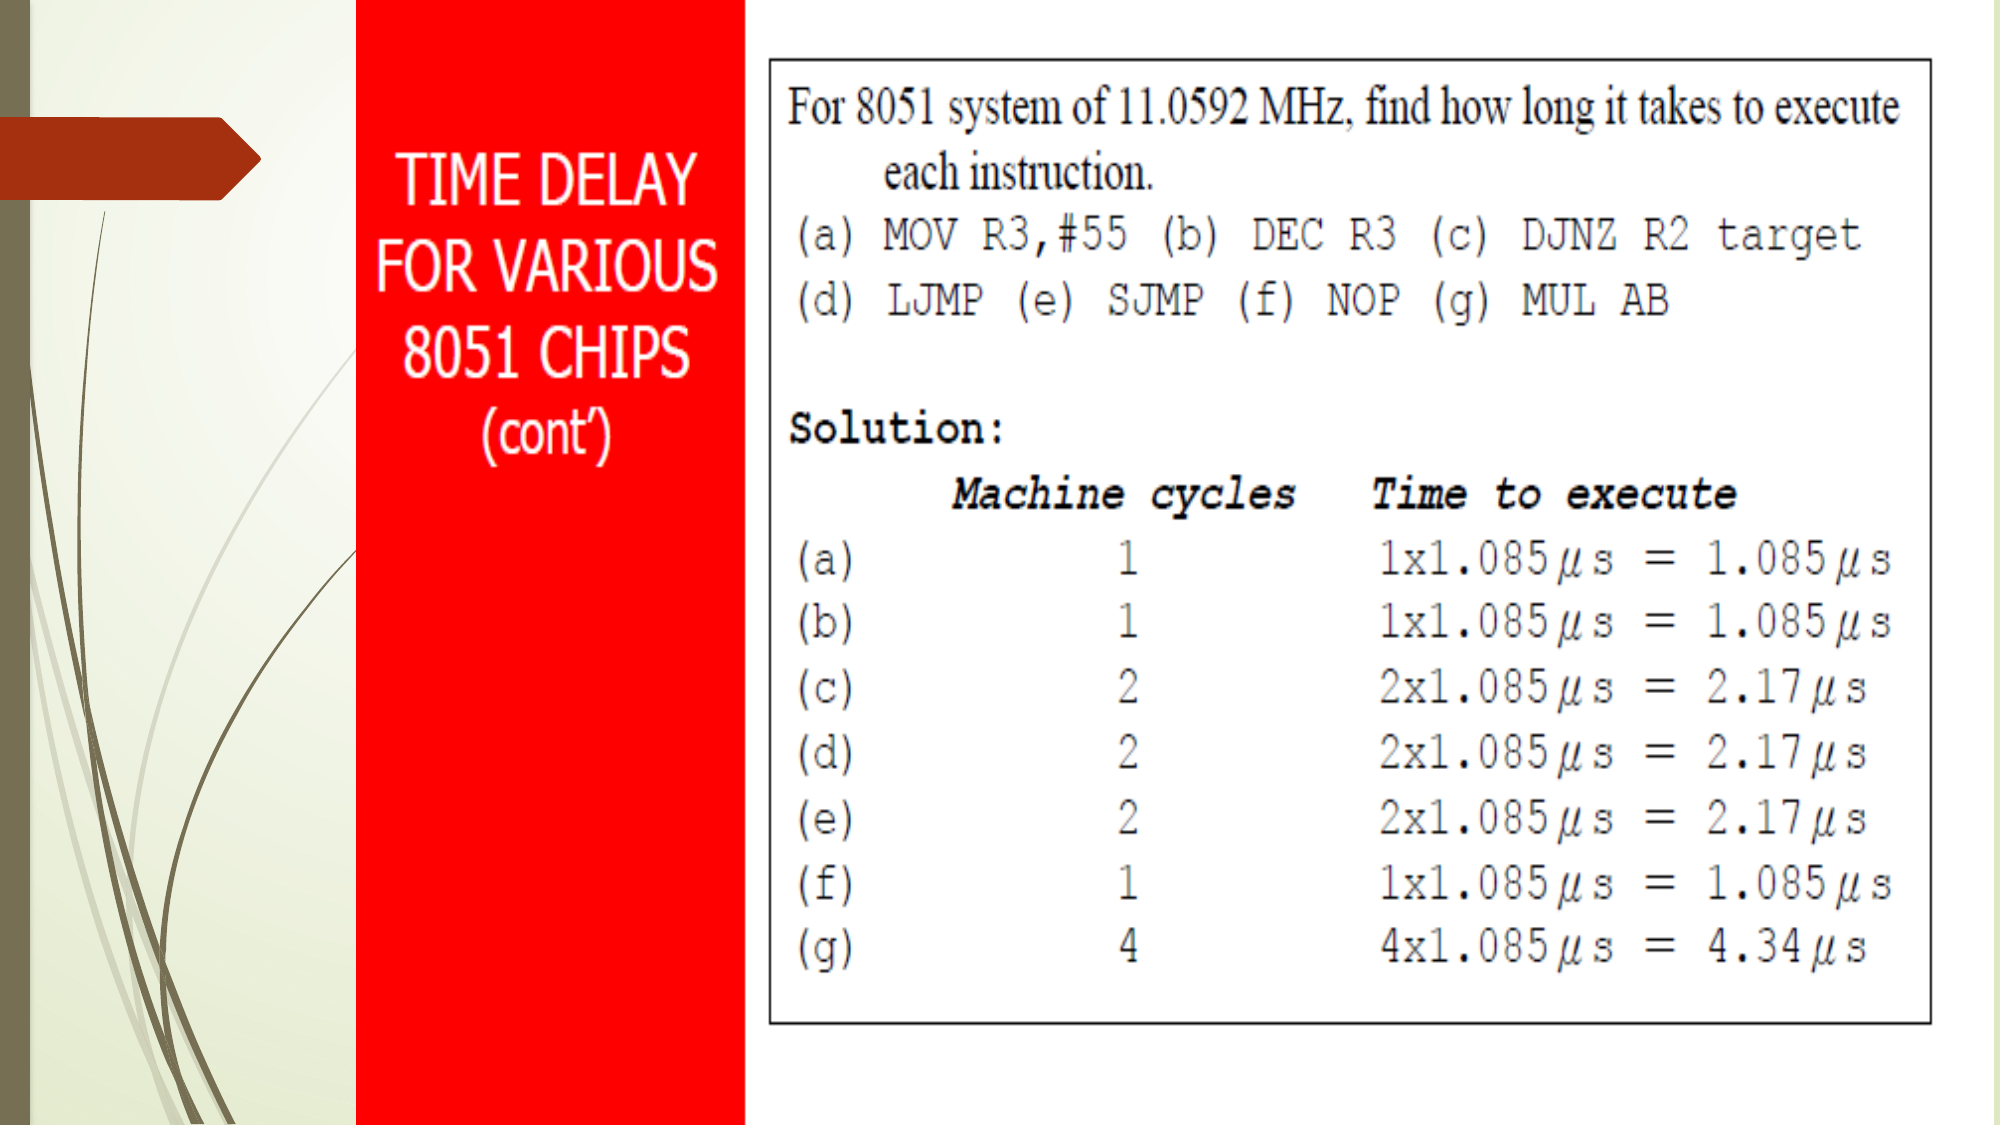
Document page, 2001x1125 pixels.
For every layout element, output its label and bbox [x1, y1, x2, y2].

picture [355, 0, 1995, 1125]
